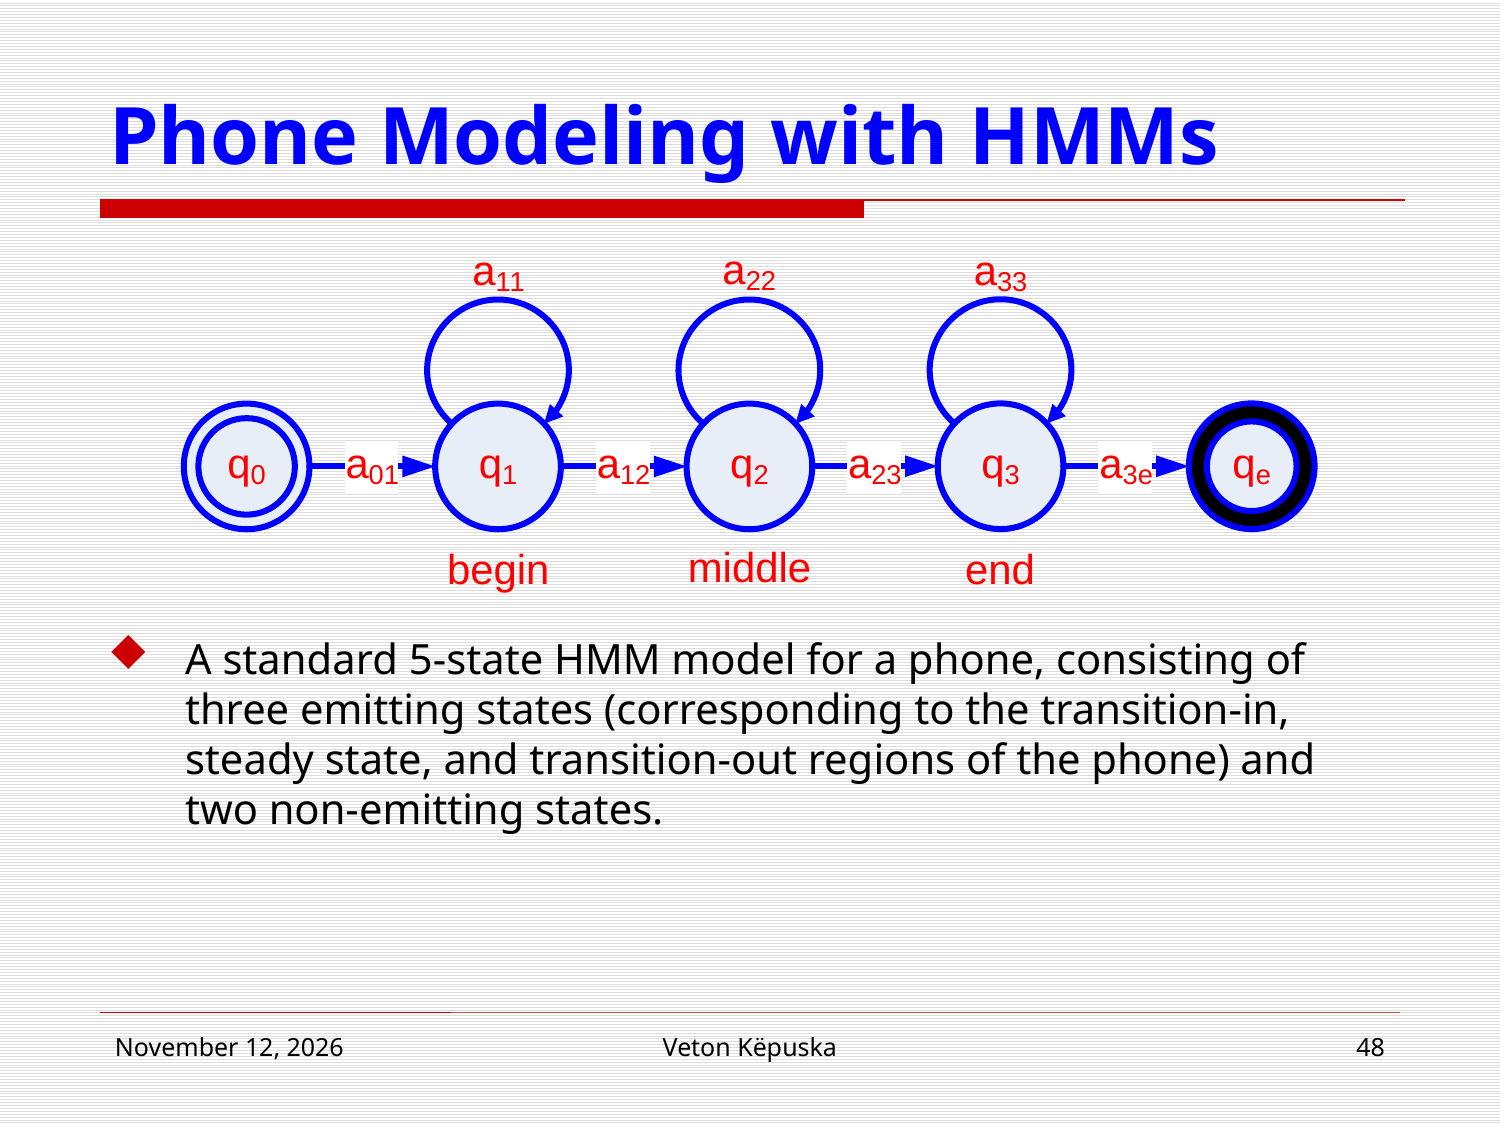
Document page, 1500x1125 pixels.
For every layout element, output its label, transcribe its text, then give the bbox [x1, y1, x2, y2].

title Phone Modeling with HMMs [93, 49, 1407, 188]
footer Veton Këpuska [512, 1024, 988, 1103]
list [178, 237, 1320, 601]
list A standard 5-state HMM model for a phone, consisting of three emitting states (corresponding to the transition-in, steady state, and transition-out regions of the phone) and two non-emitting states. [92, 624, 1406, 988]
slide_number 48 [1074, 1024, 1401, 1103]
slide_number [99, 1024, 426, 1103]
